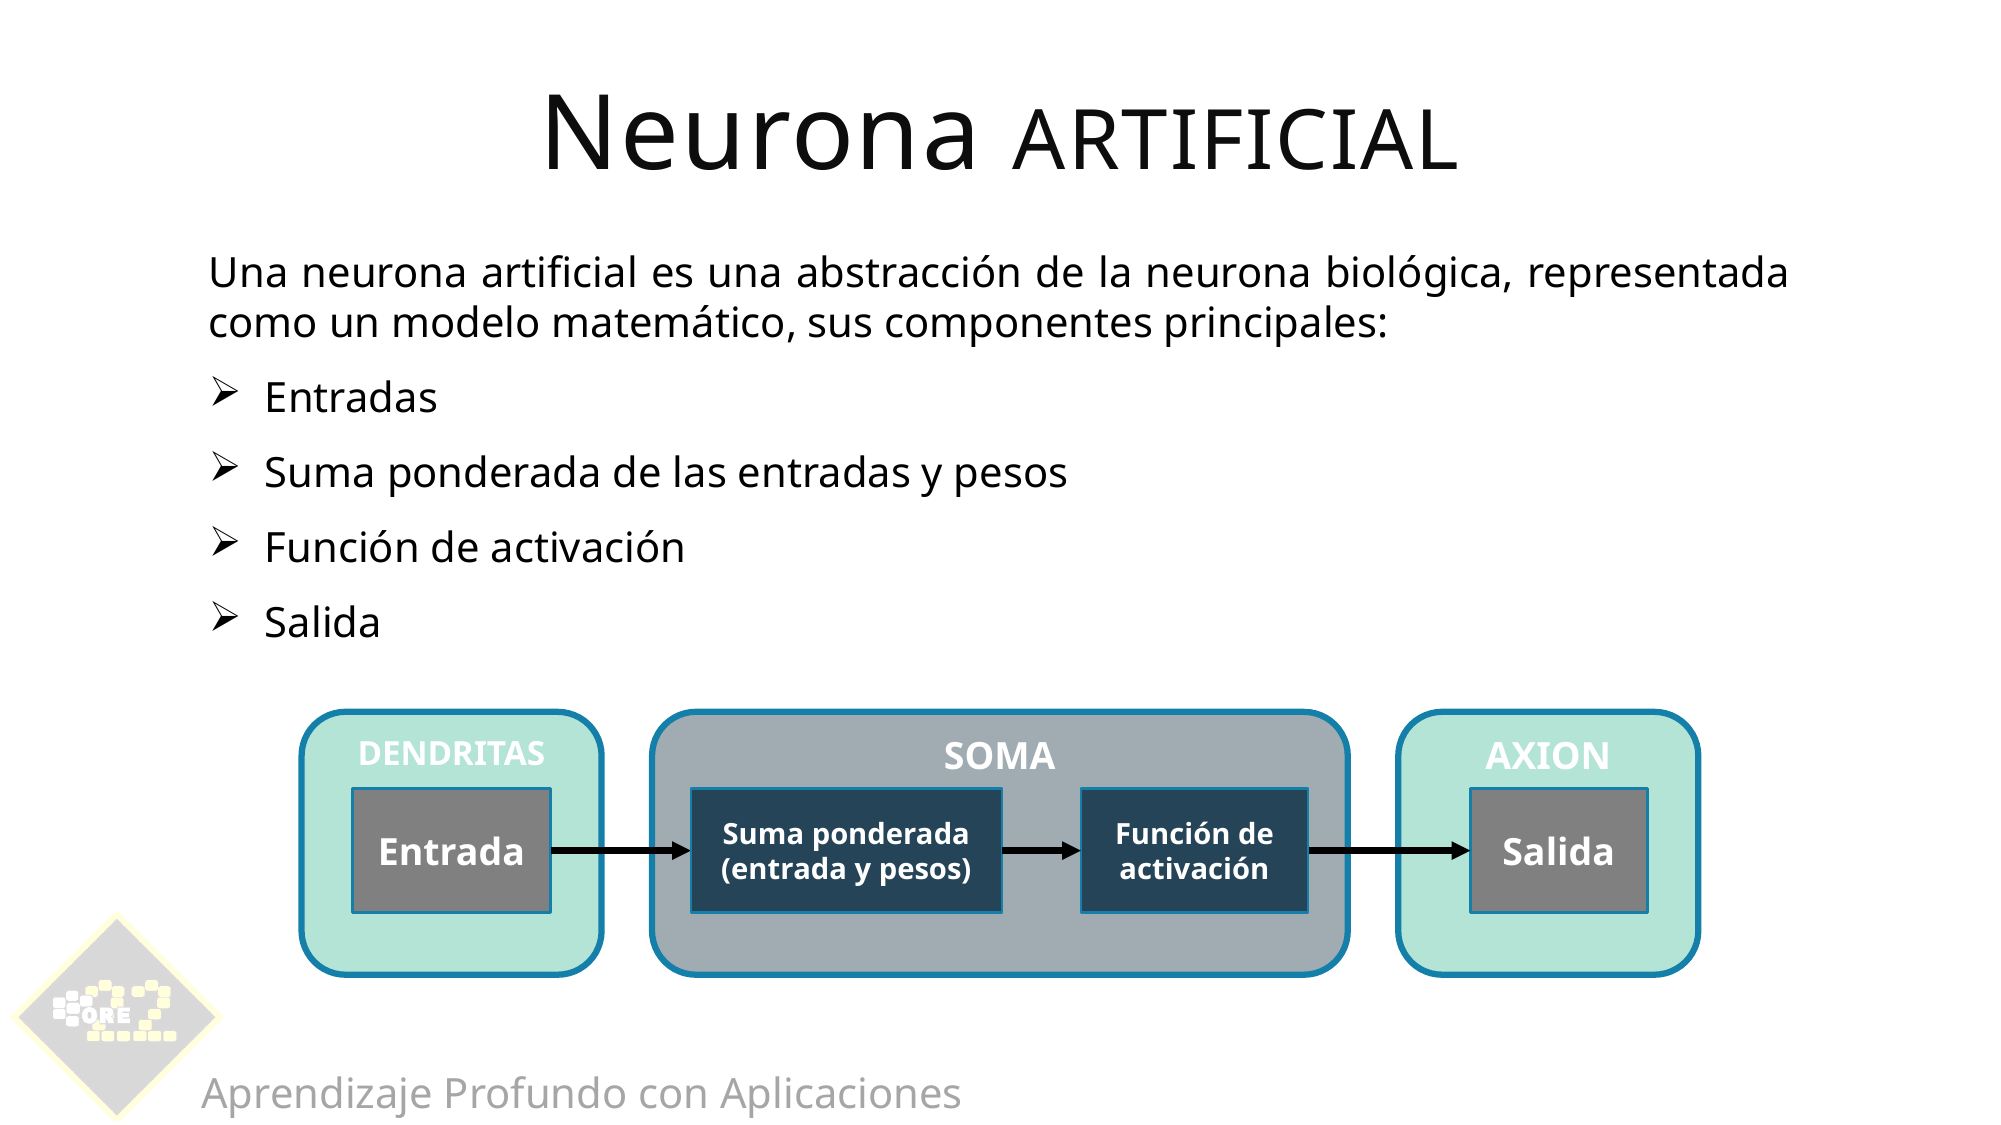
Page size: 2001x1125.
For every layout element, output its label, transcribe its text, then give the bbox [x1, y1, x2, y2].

text_box DENDRITAS [300, 710, 603, 977]
text_box SOMA [650, 856, 1350, 977]
text_box Función de activación [1080, 787, 1309, 914]
text_box Neurona Artificial [193, 81, 1806, 177]
text_box AXION [1396, 710, 1700, 977]
picture [0, 910, 228, 1125]
text_box Una neurona artificial es una abstracción de la neurona biológica, representada como un modelo matemático, sus componentes principales: Entradas Suma ponderada de las entradas y pesos Función de activación Salida [193, 238, 1806, 654]
text_box Entrada [351, 787, 552, 914]
text_box Aprendizaje Profundo con Aplicaciones [234, 1059, 1090, 1125]
text_box Suma ponderada (entrada y pesos) [690, 787, 1003, 914]
text_box SOMA [650, 710, 1350, 848]
text_box Salida [1469, 787, 1649, 914]
